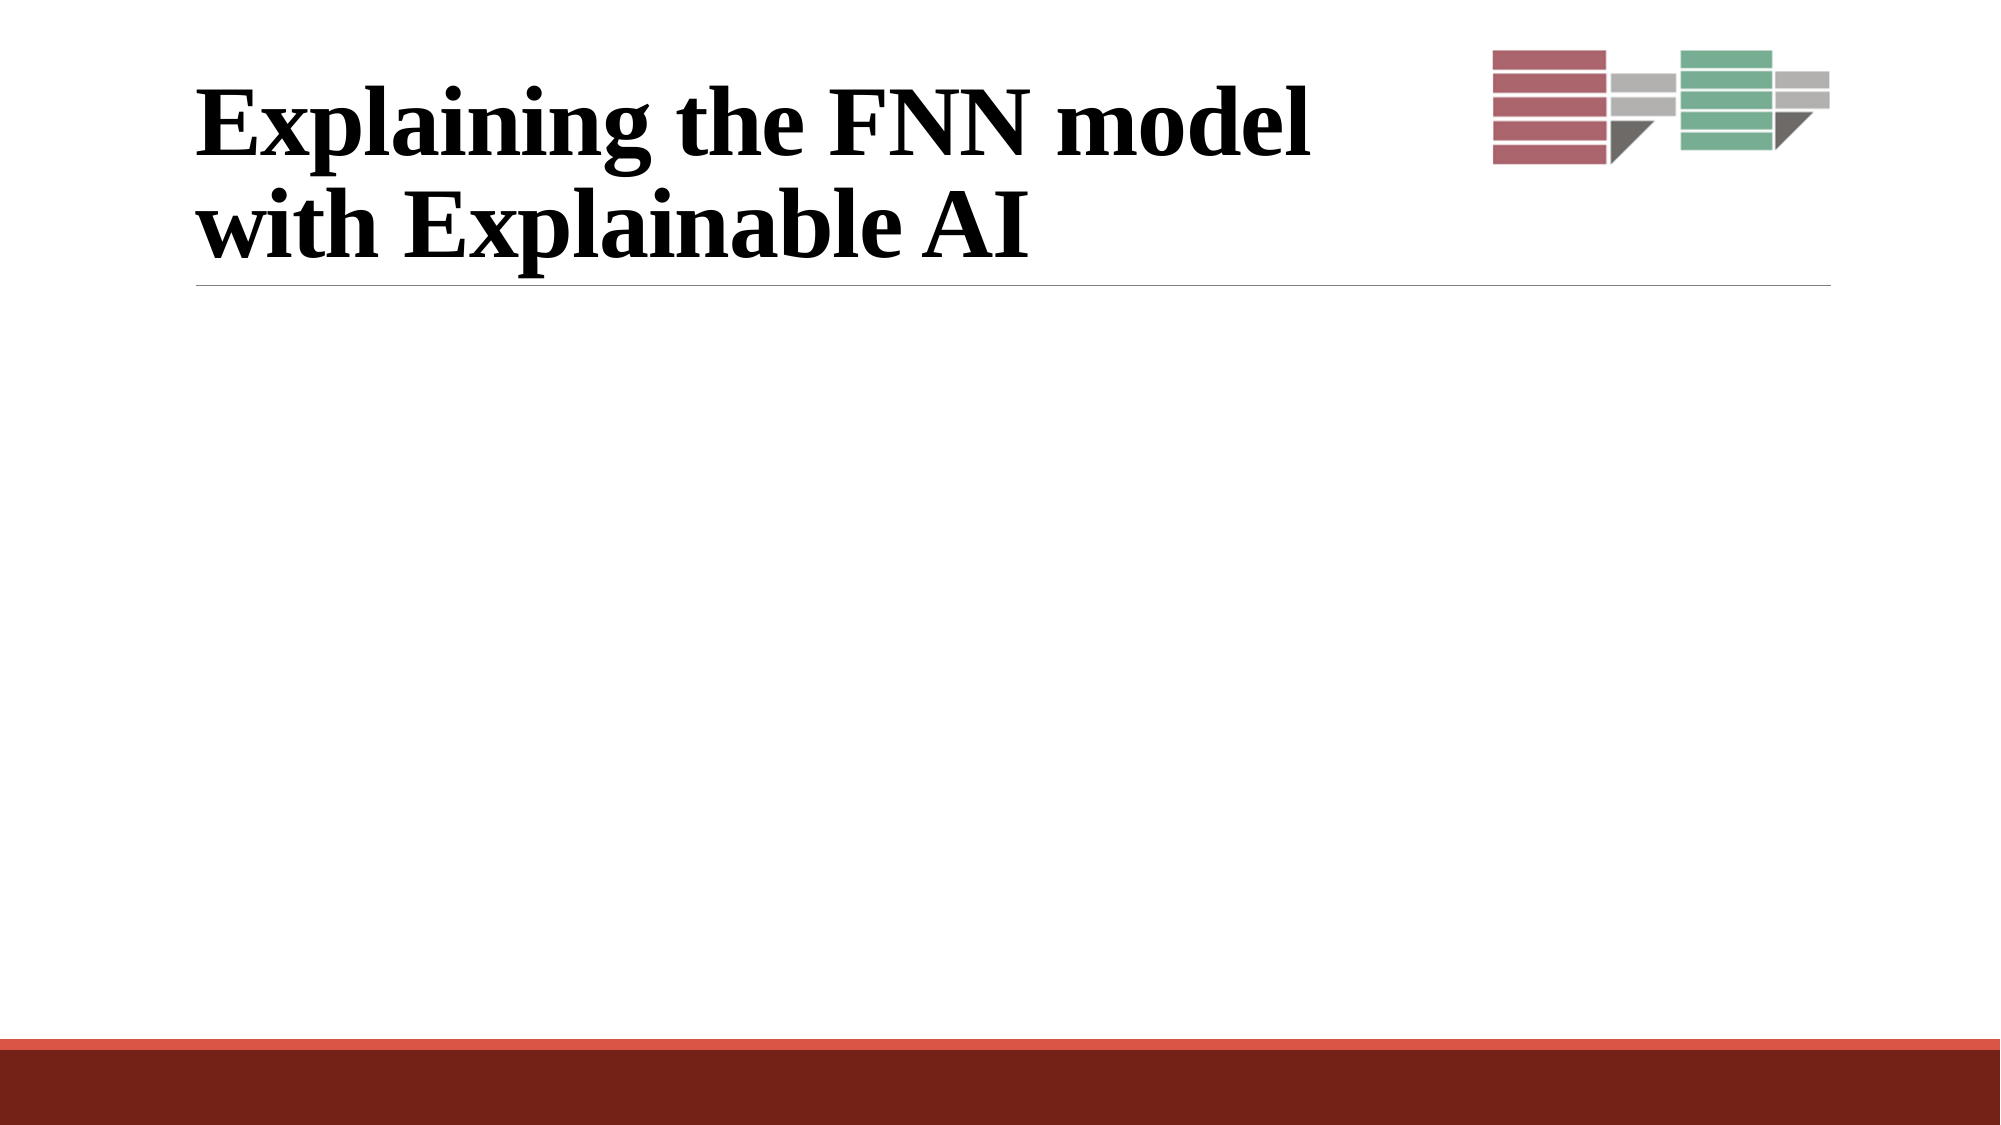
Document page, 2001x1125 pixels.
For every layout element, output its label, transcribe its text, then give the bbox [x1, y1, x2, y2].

title Explaining the FNN model with Explainable AI [180, 47, 1493, 285]
